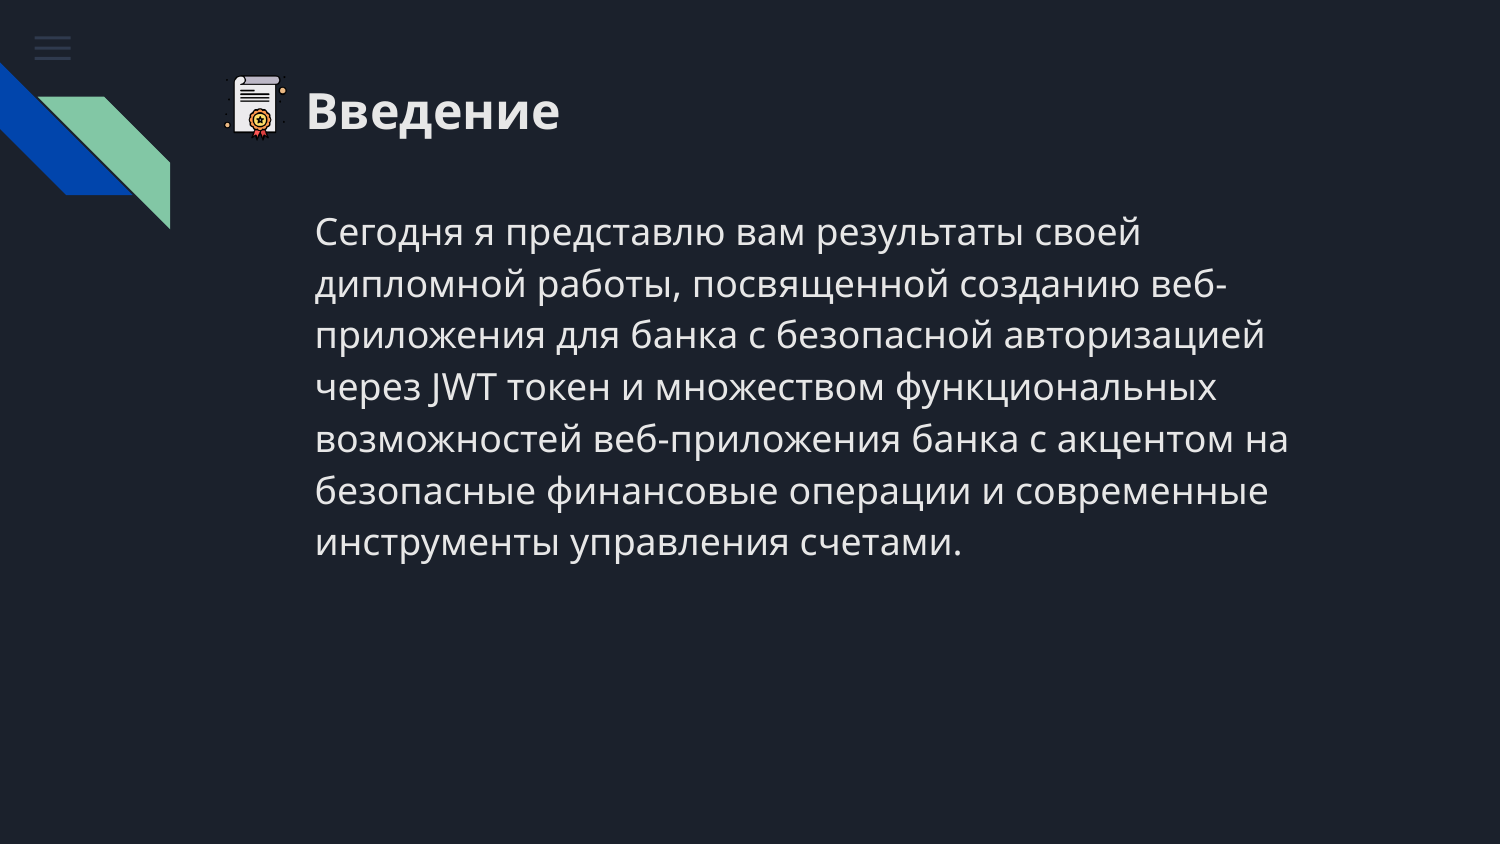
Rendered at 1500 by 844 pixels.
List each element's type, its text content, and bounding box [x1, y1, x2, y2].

picture [218, 71, 291, 144]
title Введение [290, 64, 1446, 215]
list Сегодня я представлю вам результаты своей дипломной работы, посвященной созданию веб-приложения для банка с безопасной авторизацией через JWT токен и множеством функциональных возможностей веб-приложения банка с акцентом на безопасные финансовые операции и современные инструменты управления счетами. [299, 186, 1368, 765]
